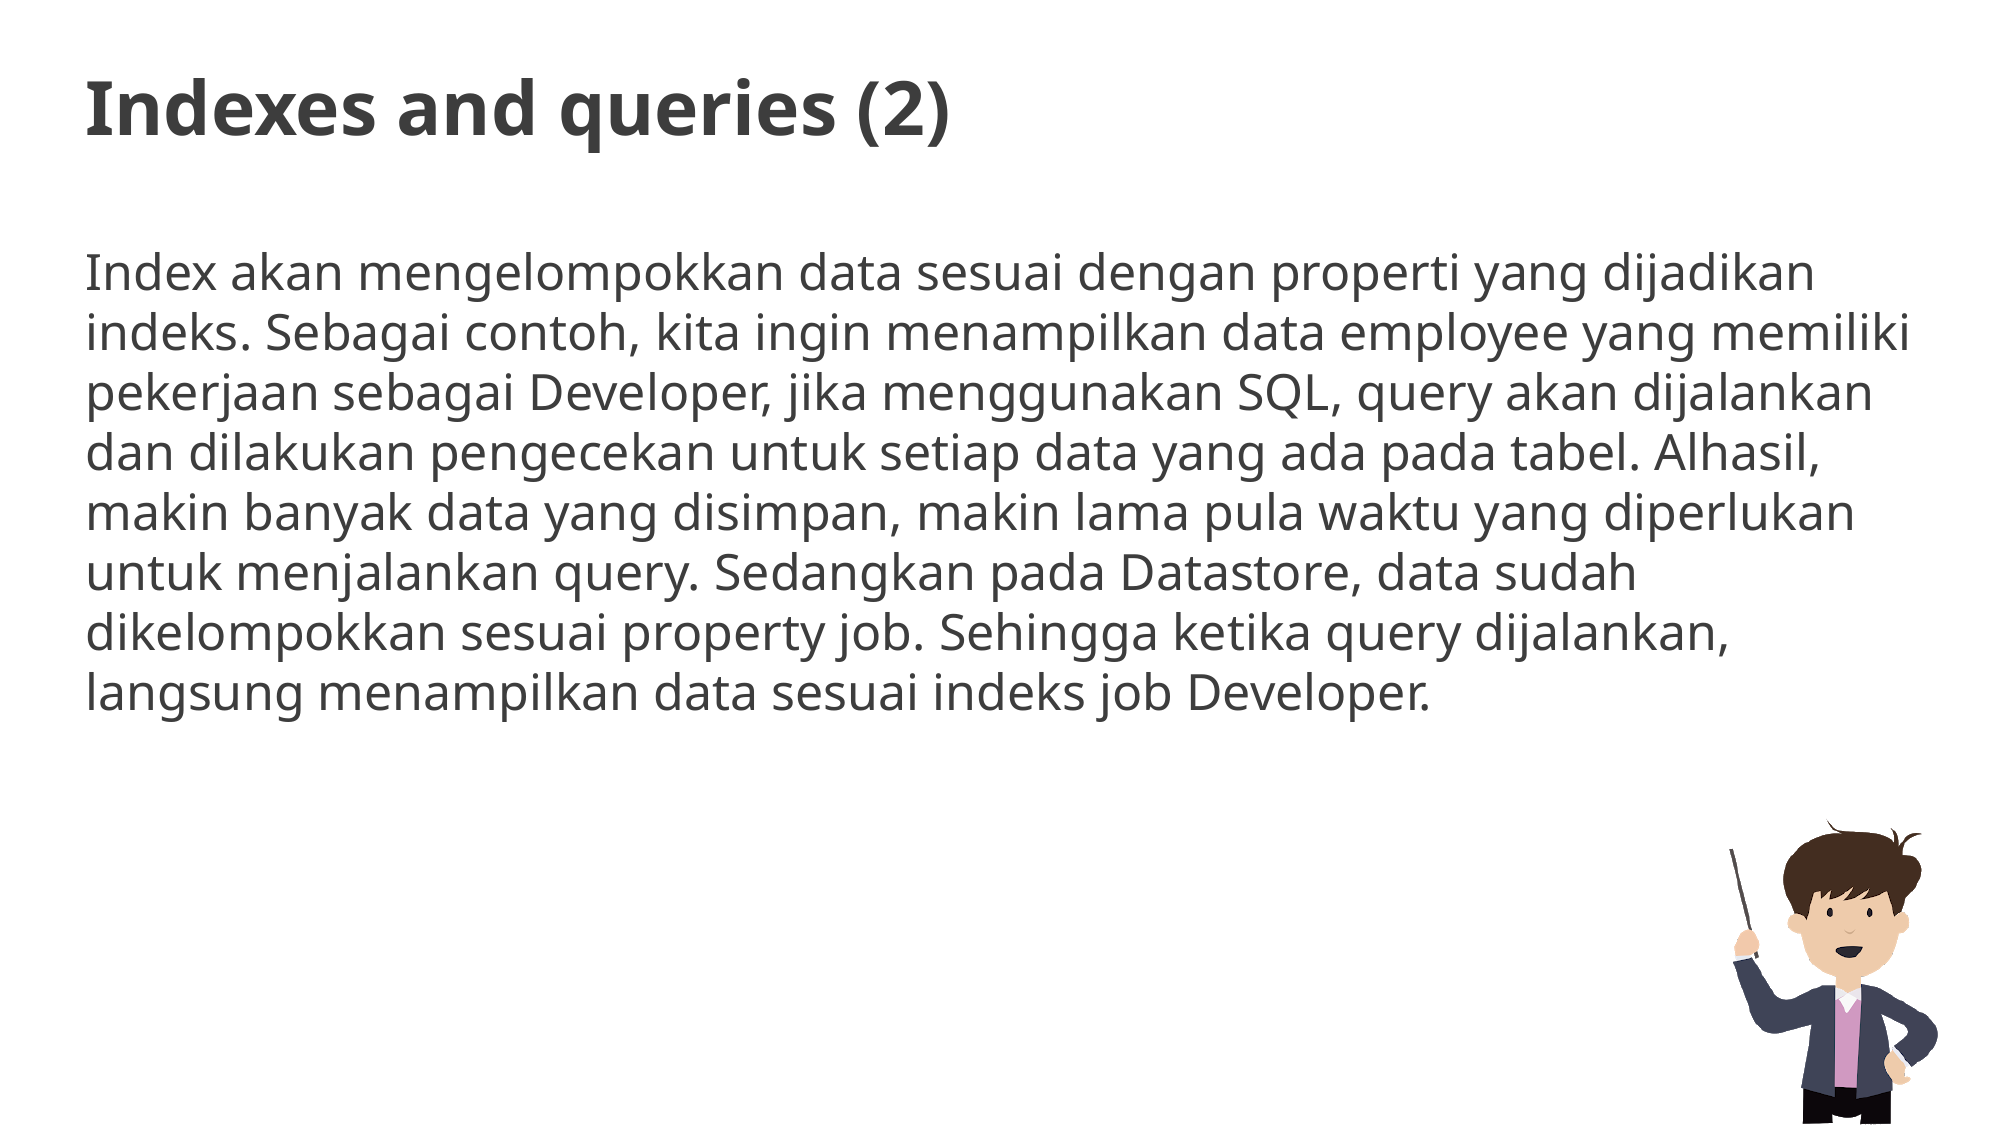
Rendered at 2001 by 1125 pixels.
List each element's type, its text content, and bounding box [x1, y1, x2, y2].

picture [1666, 758, 2000, 1125]
text_box Indexes and queries (2) Index akan mengelompokkan data sesuai dengan properti yang dijadikan indeks. Sebagai contoh, kita ingin menampilkan data employee yang memiliki pekerjaan sebagai Developer, jika menggunakan SQL, query akan dijalankan dan dilakukan pengecekan untuk setiap data yang ada pada tabel. Alhasil, makin banyak data yang disimpan, makin lama pula waktu yang diperlukan untuk menjalankan query. Sedangkan pada Datastore, data sudah dikelompokkan sesuai property job. Sehingga ketika query dijalankan, langsung menampilkan data sesuai indeks job Developer. [70, 52, 1930, 848]
